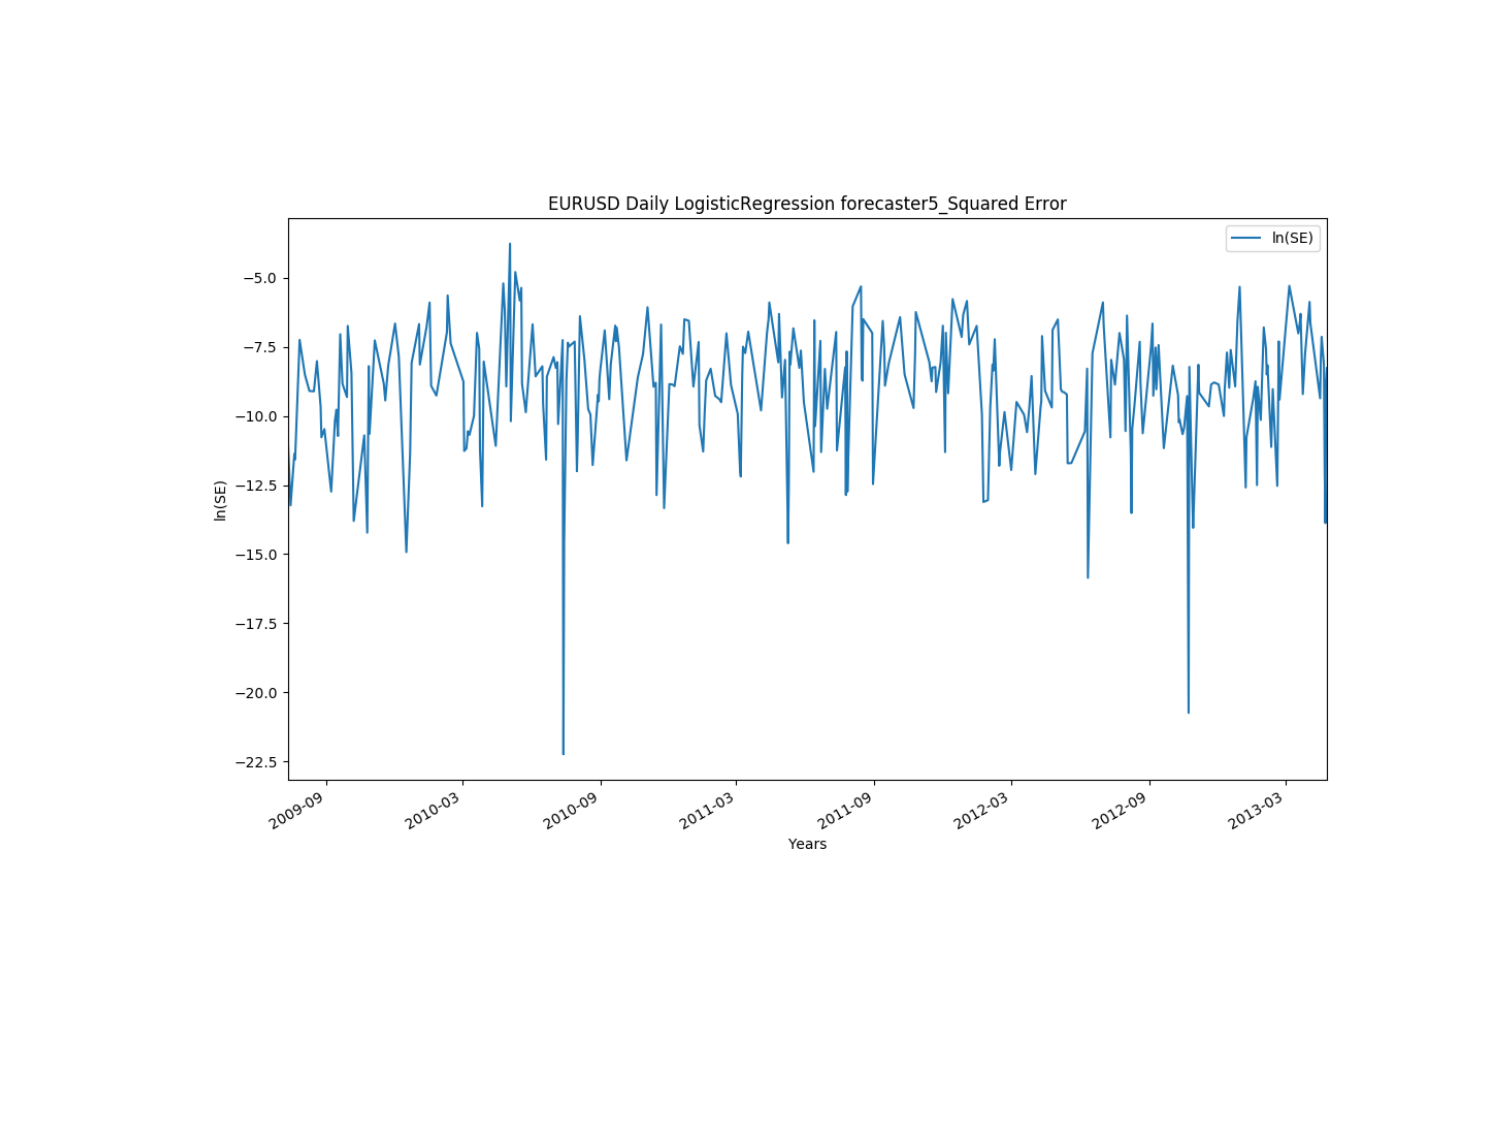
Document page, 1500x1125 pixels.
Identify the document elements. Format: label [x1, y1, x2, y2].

picture [119, 119, 1461, 946]
